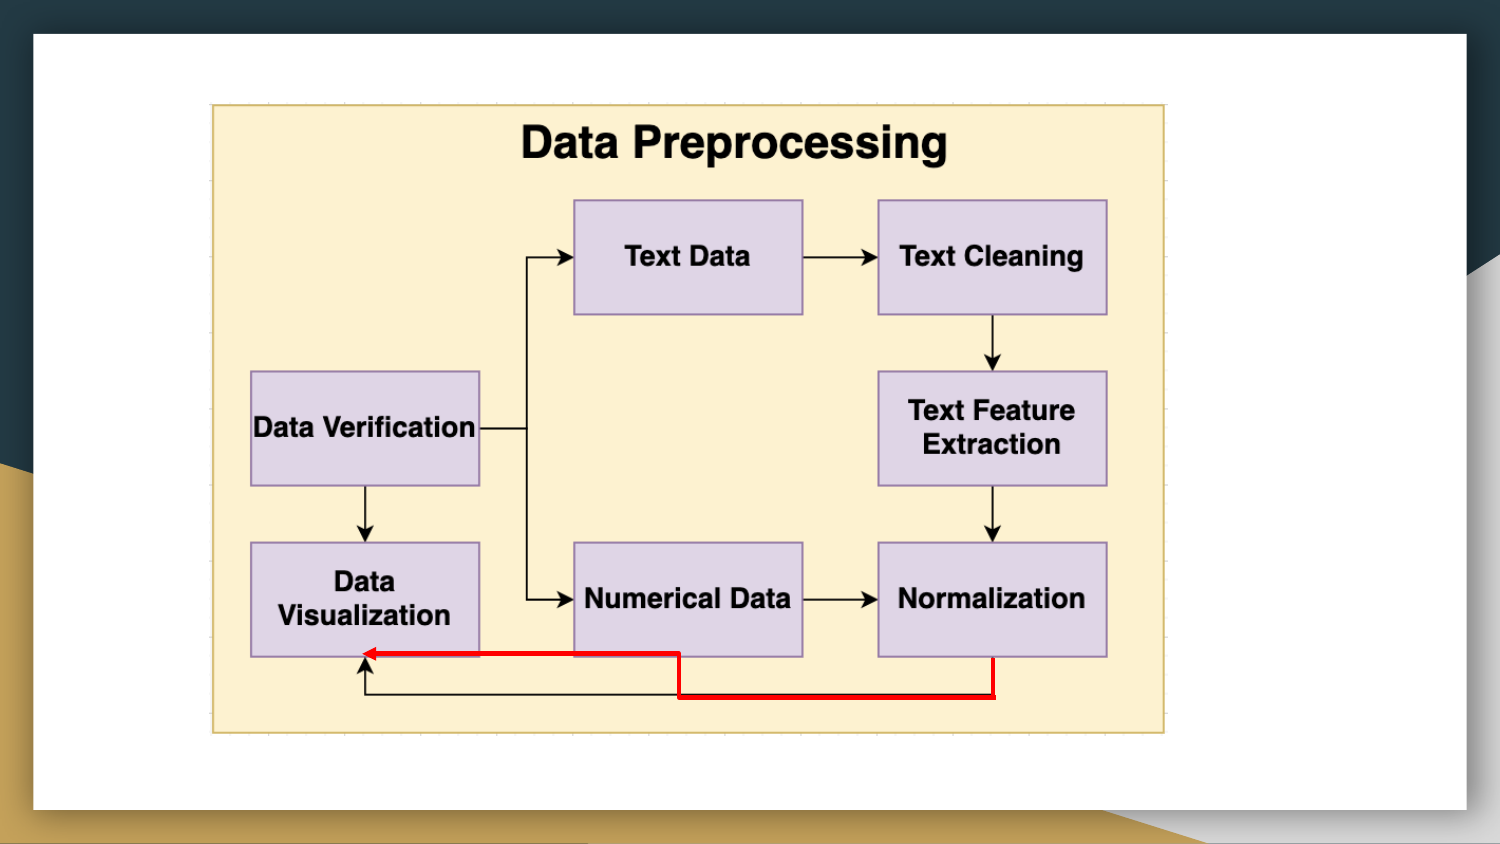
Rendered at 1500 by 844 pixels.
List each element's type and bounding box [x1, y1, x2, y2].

picture [209, 102, 1169, 737]
text_box [361, 653, 996, 698]
